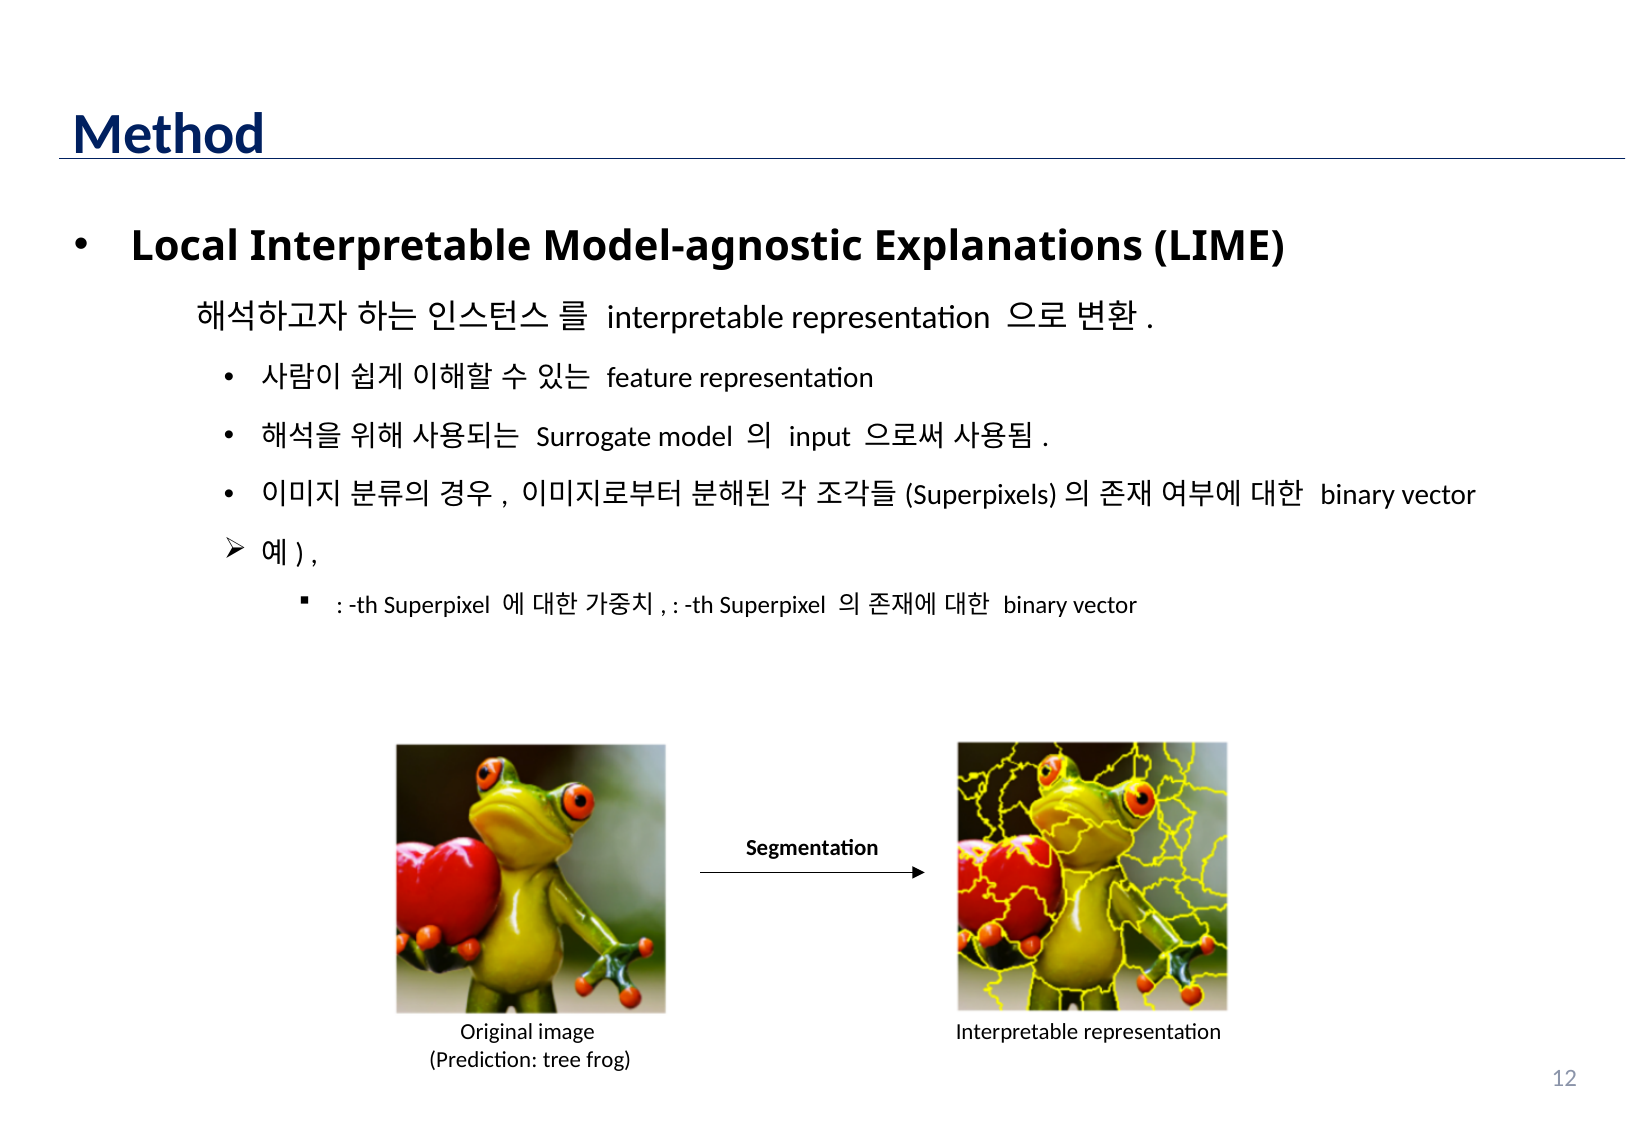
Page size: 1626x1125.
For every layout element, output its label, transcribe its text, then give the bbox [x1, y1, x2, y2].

slide_number 12 [1212, 1046, 1593, 1107]
picture [387, 735, 674, 1024]
text_box Method [57, 54, 1625, 136]
picture [951, 735, 1234, 1024]
text_box Segmentation [729, 825, 896, 868]
